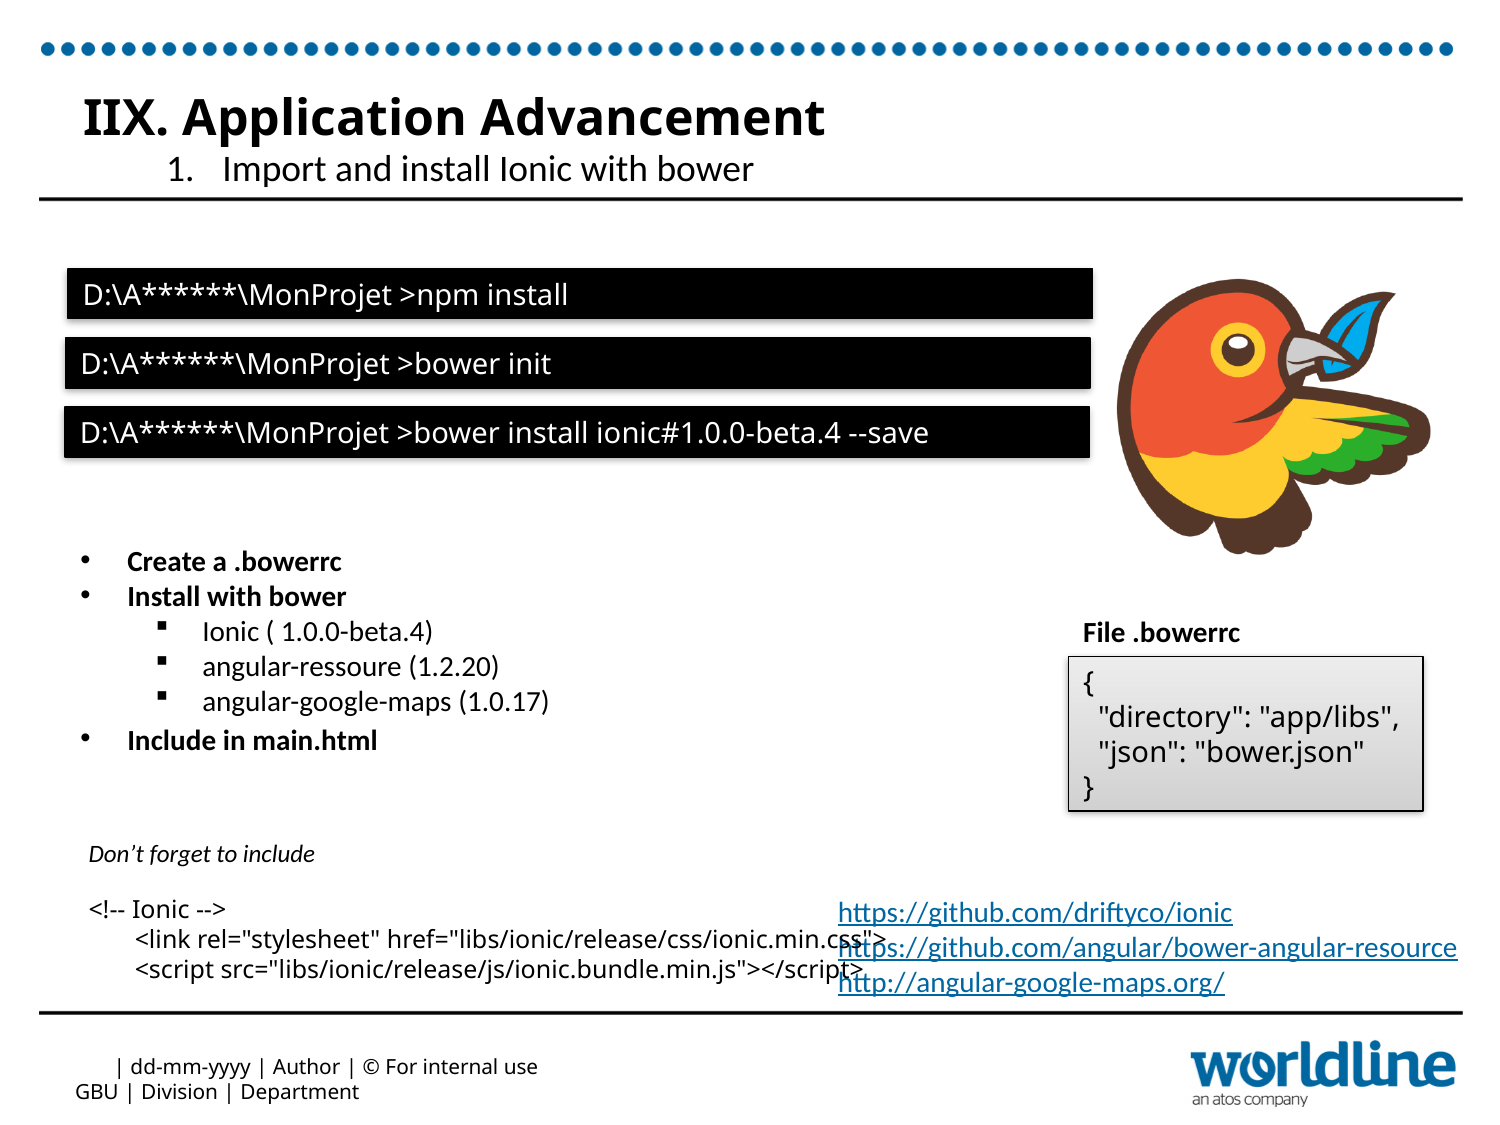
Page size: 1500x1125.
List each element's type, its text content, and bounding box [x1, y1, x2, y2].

text_box IIX. Application Advancement [68, 78, 1353, 149]
text_box Create a .bowerrc Install with bower Ionic ( 1.0.0-beta.4) angular-ressoure (1.2.20) angular-google-maps (1.0.17) Include in main.html [65, 494, 598, 765]
text_box D:\A******\MonProjet >bower init [65, 337, 1091, 389]
text_box Import and install Ionic with bower [151, 136, 770, 197]
text_box https://github.com/driftyco/ionic https://github.com/angular/bower-angular-resource http://angular-google-maps.org/ [823, 886, 1473, 1006]
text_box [1068, 605, 1424, 814]
text_box Don’t forget to include [73, 830, 807, 876]
text_box <!-- Ionic --> <link rel="stylesheet" href="libs/ionic/release/css/ionic.min.css"> <script src="libs/ionic/release/js/ionic.bundle.min.js"></script> [68, 886, 1025, 991]
picture [0, 0, 1500, 1125]
text_box D:\A******\MonProjet >npm install [67, 268, 1093, 319]
text_box D:\A******\MonProjet >bower install ionic#1.0.0-beta.4 --save [64, 406, 1090, 458]
text_box [64, 390, 597, 446]
